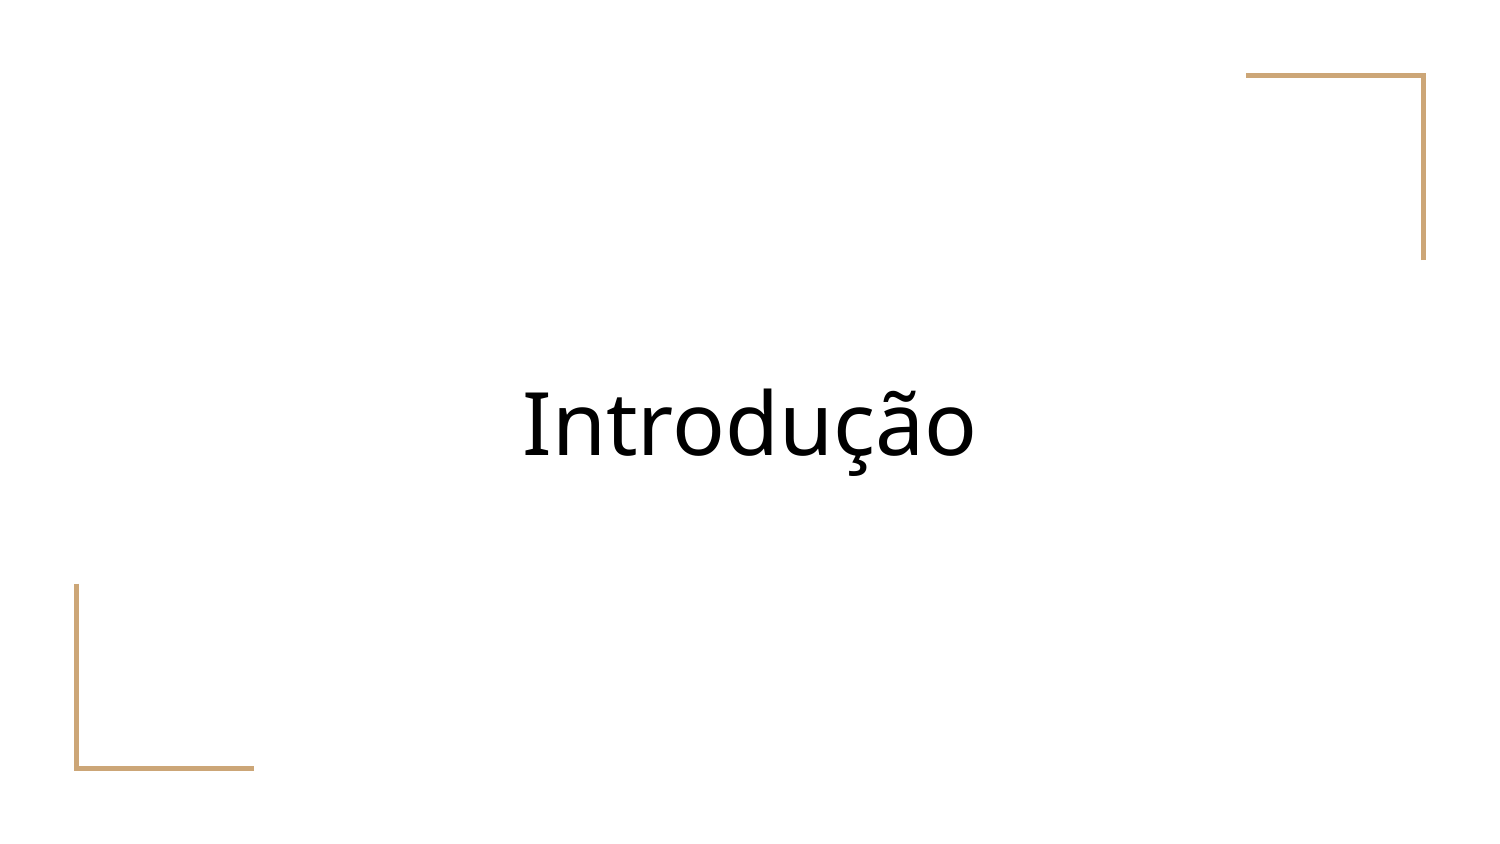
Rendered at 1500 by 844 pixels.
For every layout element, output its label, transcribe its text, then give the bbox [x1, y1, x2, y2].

title Introdução [126, 296, 1374, 548]
